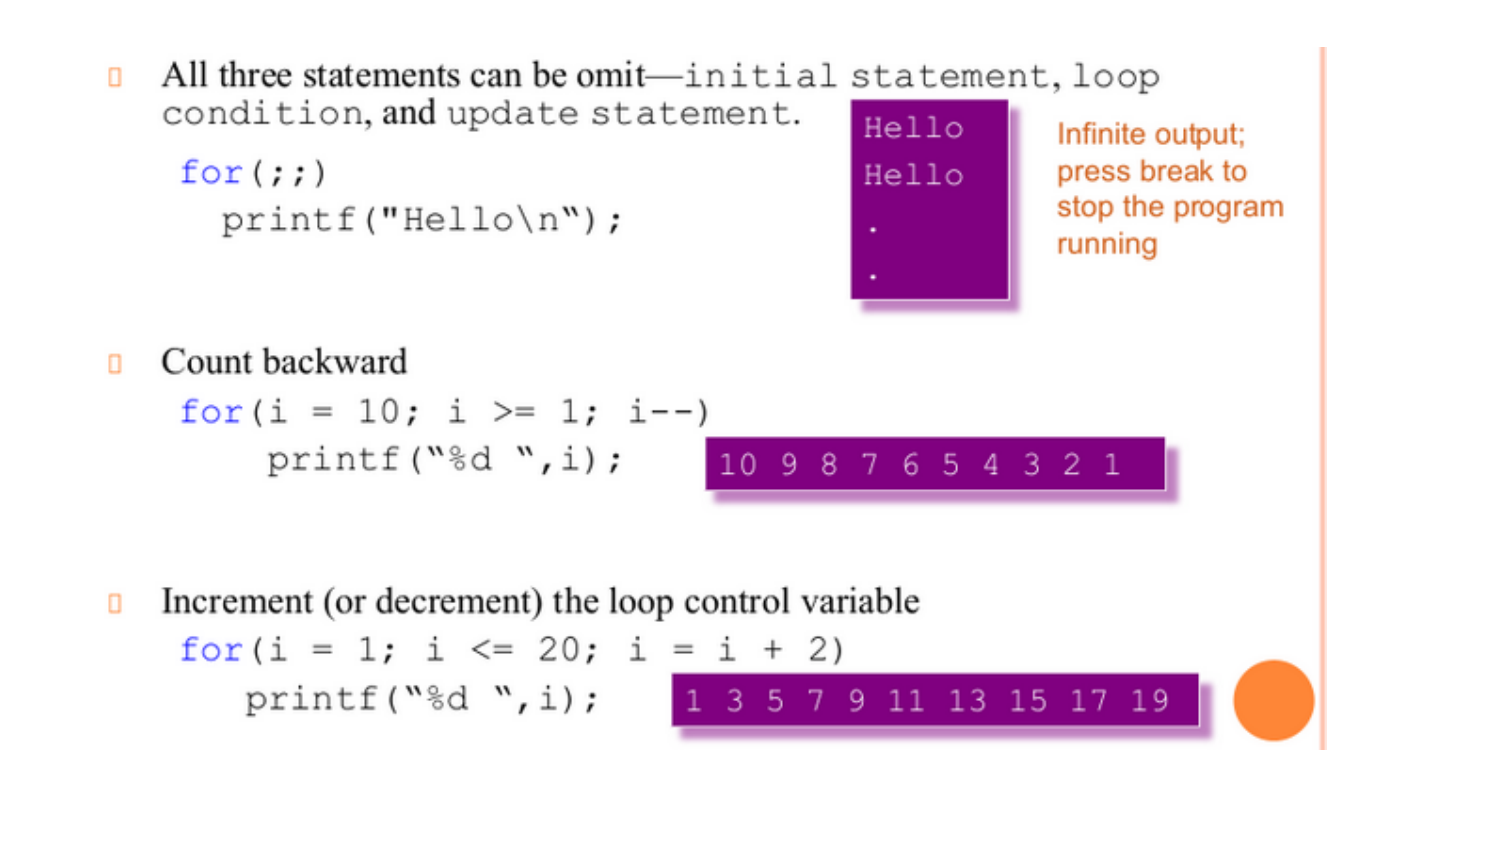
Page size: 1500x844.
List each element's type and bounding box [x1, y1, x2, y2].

picture [92, 47, 1327, 750]
